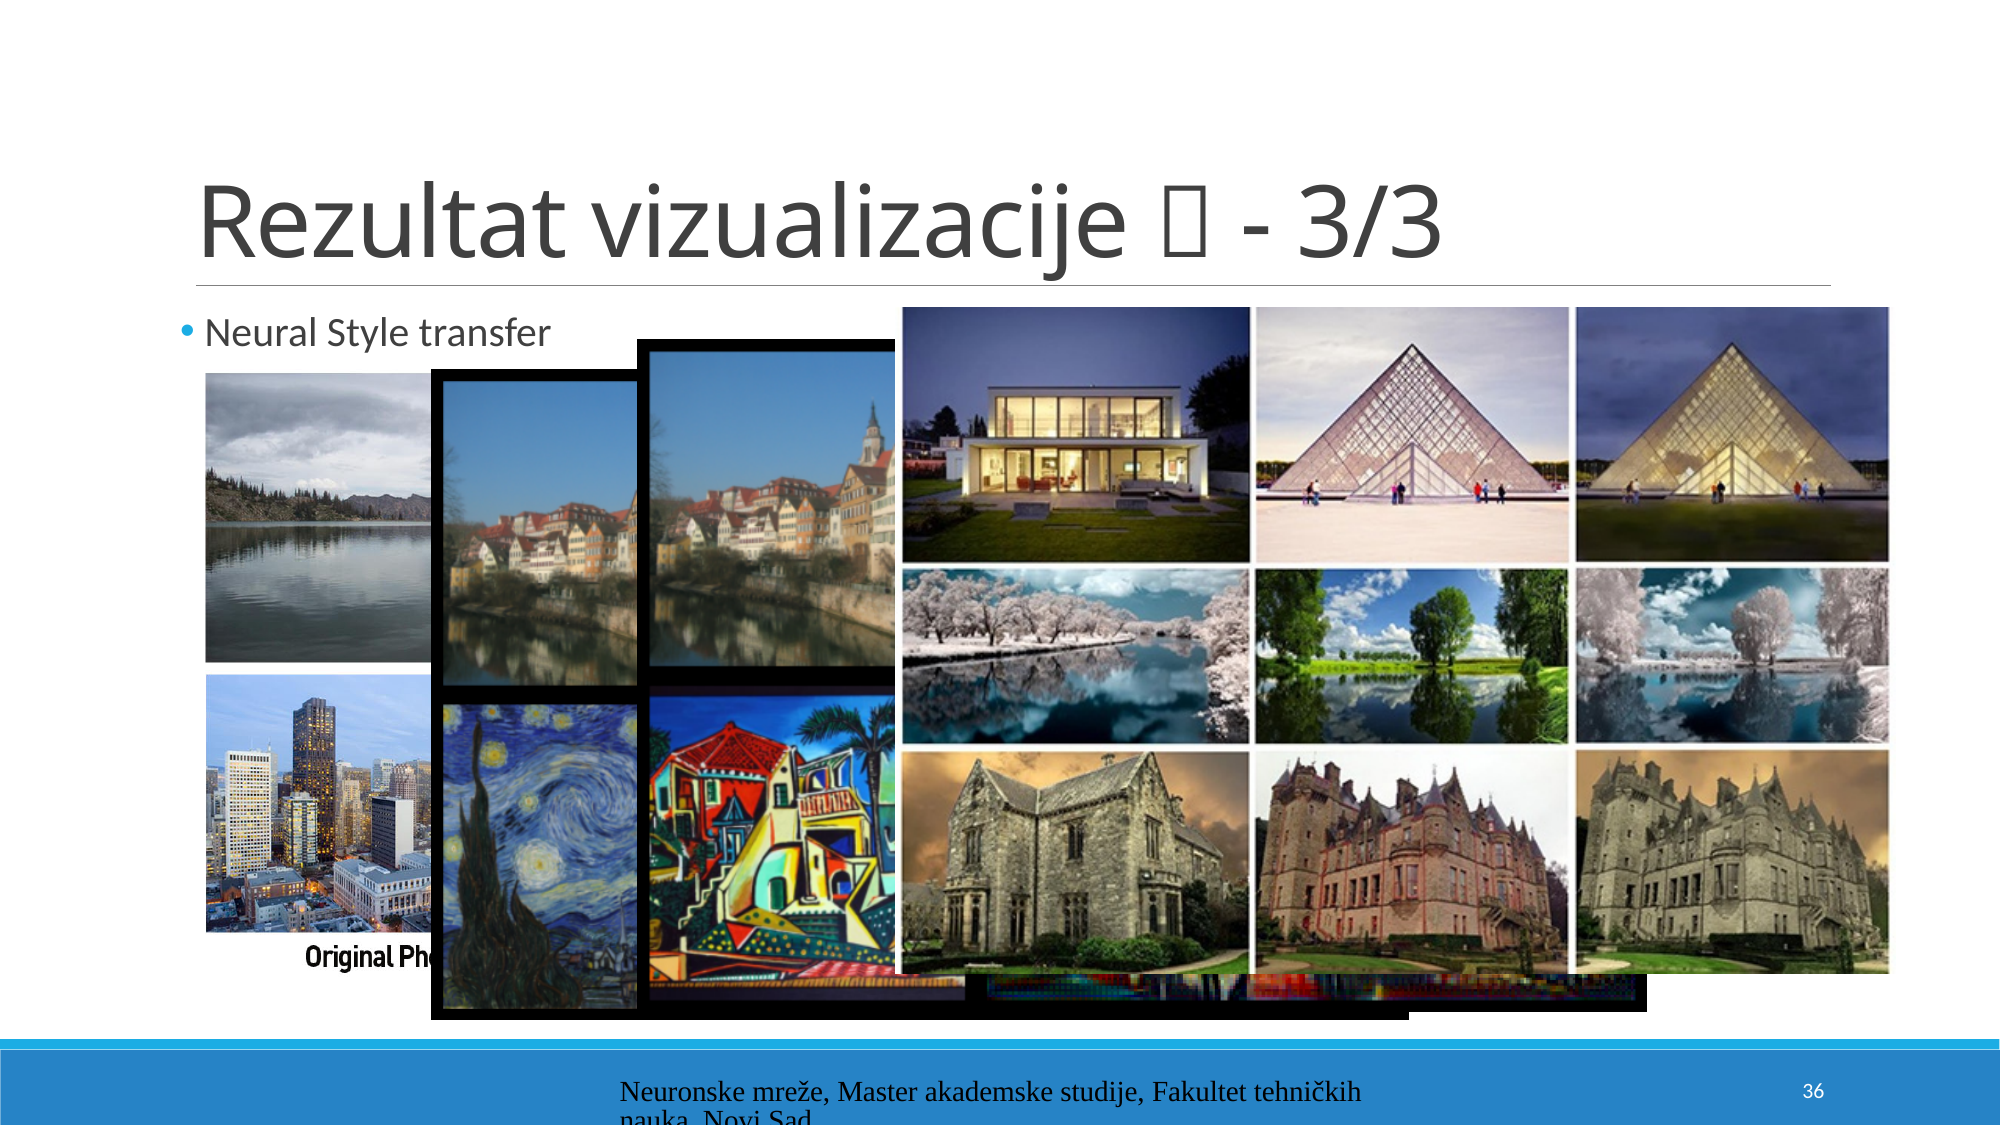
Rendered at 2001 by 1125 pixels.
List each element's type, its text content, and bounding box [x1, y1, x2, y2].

slide_number 36 [1624, 1059, 1840, 1120]
footer Neuronske mreže, Master akademske studije, Fakultet tehničkih nauka, Novi Sad [604, 1059, 1396, 1120]
list Neural Style transfer [180, 302, 1830, 963]
title Rezultat vizualizacije  - 3/3 [180, 47, 1830, 285]
picture [192, 307, 1897, 1021]
